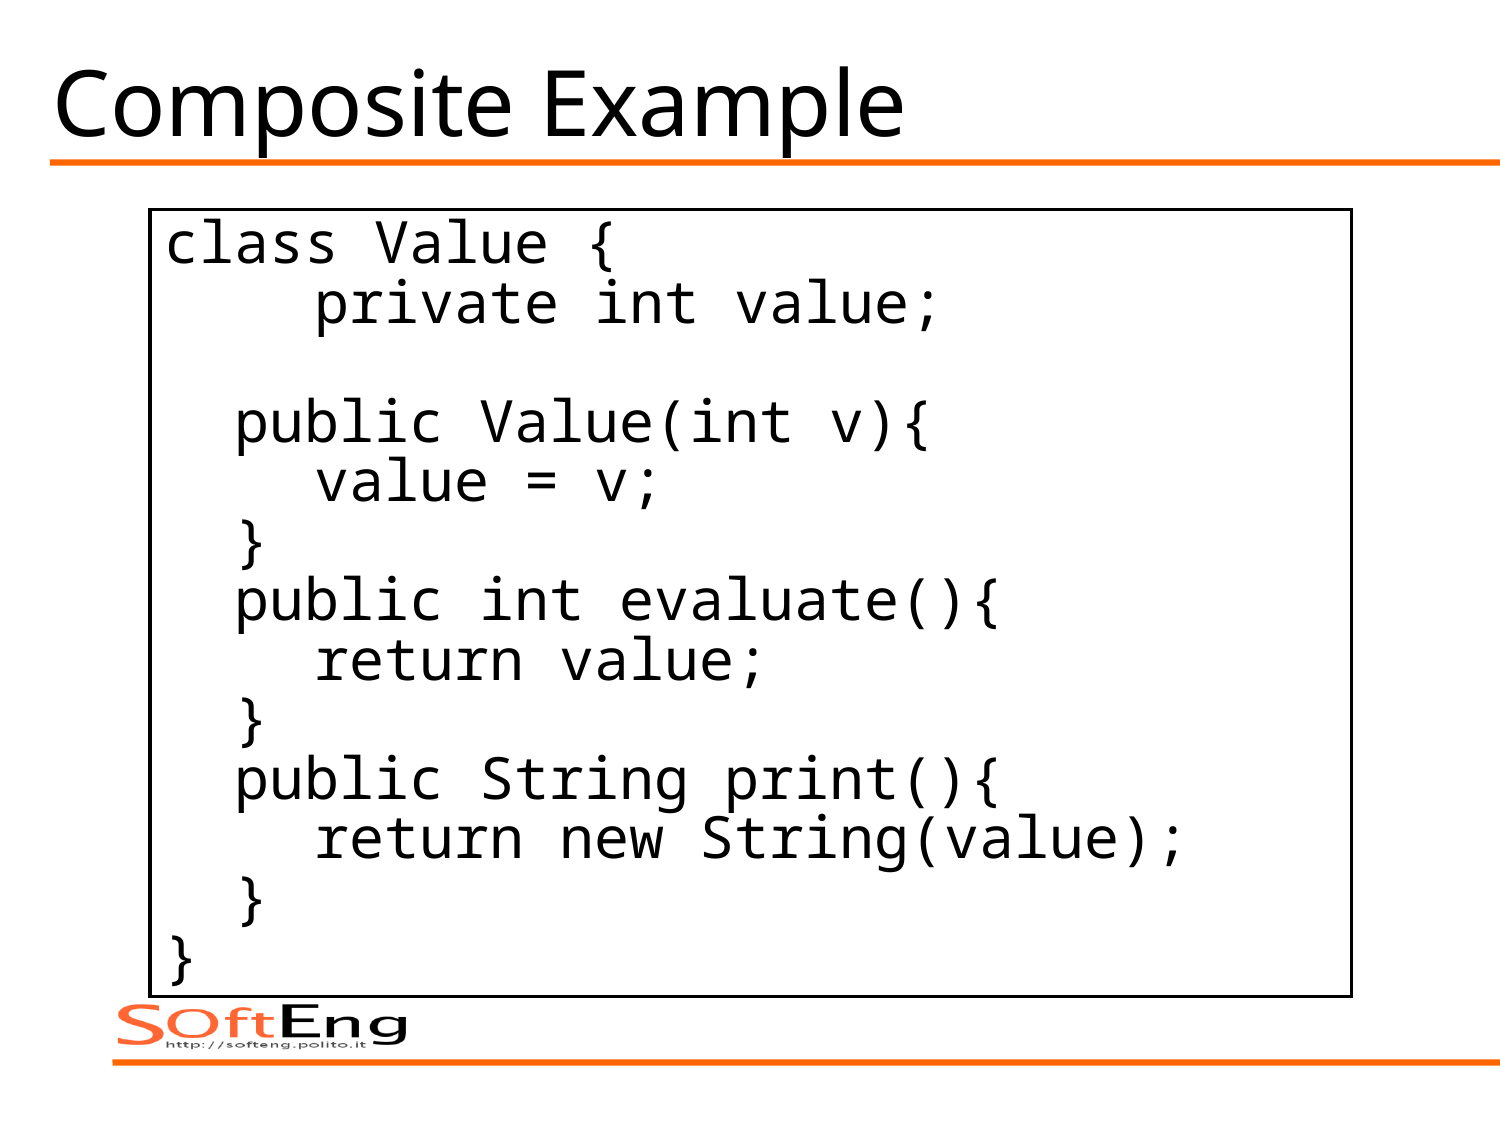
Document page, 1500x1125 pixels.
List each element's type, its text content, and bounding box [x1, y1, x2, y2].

title Composite Example [37, 24, 1450, 175]
picture [112, 993, 413, 1056]
text_box class Value { private int value; public Value(int v){ value = v; } public int evaluate(){ return value; } public String print(){ return new String(value); } } [150, 209, 1352, 997]
